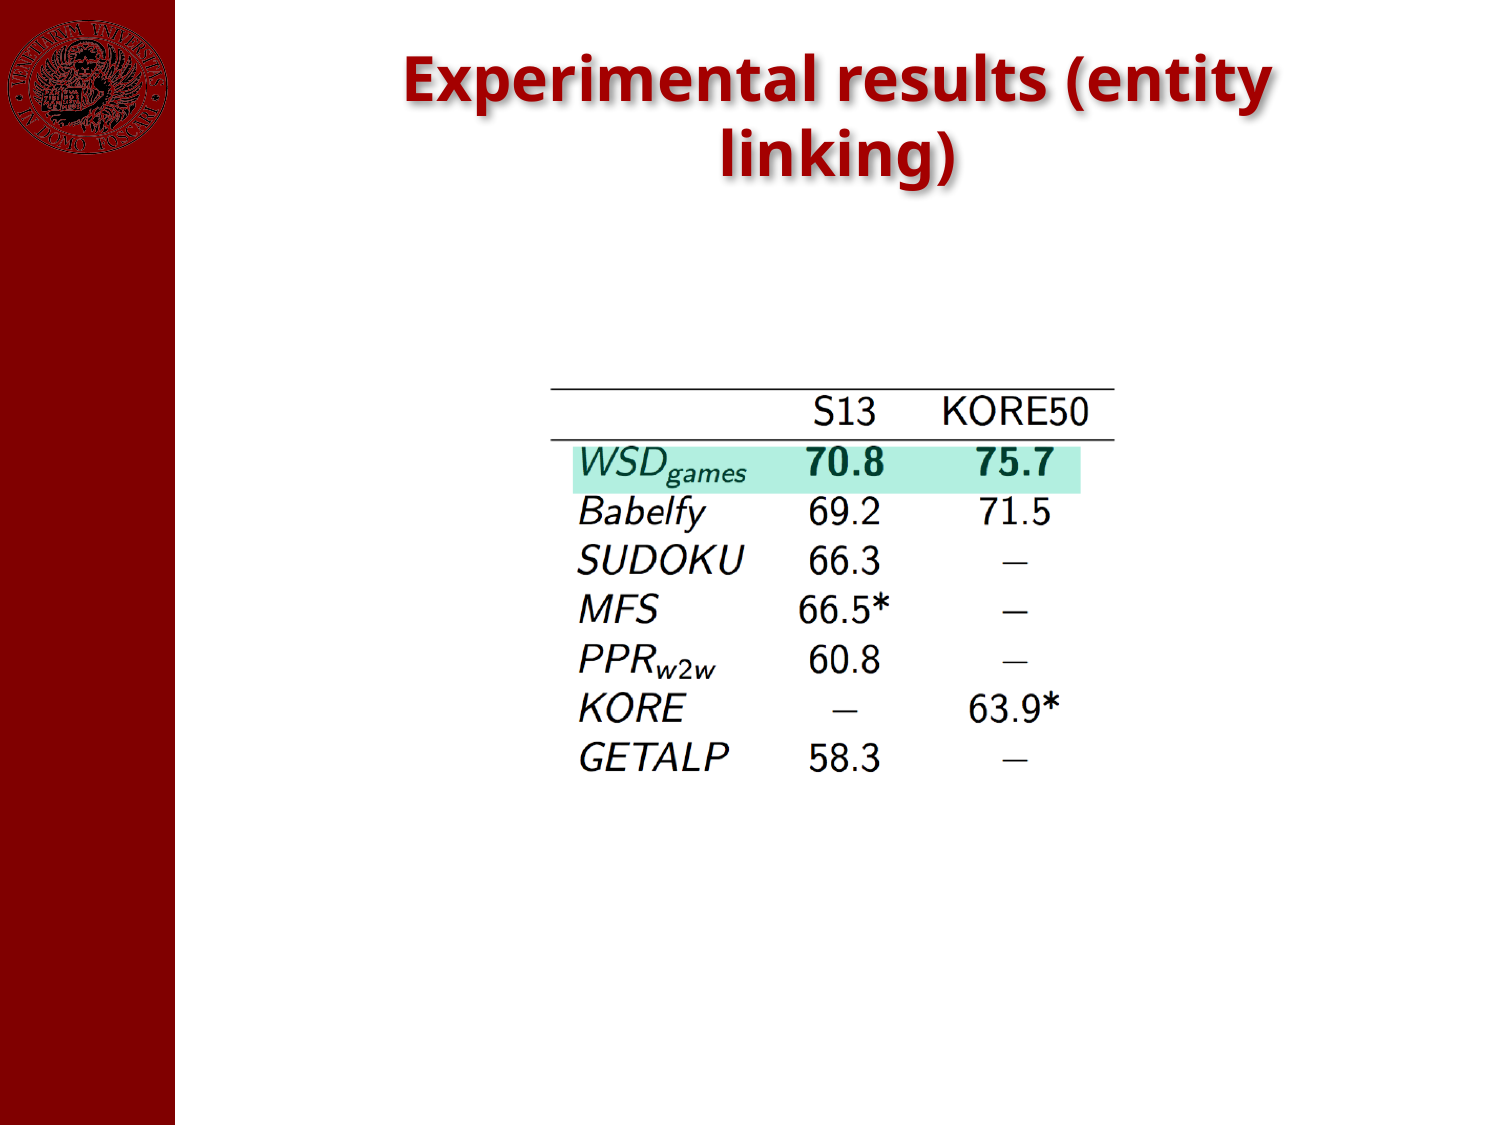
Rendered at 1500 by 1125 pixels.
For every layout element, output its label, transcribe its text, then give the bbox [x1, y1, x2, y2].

picture [537, 373, 1129, 790]
picture [0, 12, 175, 275]
text_box Experimental results (entity linking) [262, 20, 1413, 209]
